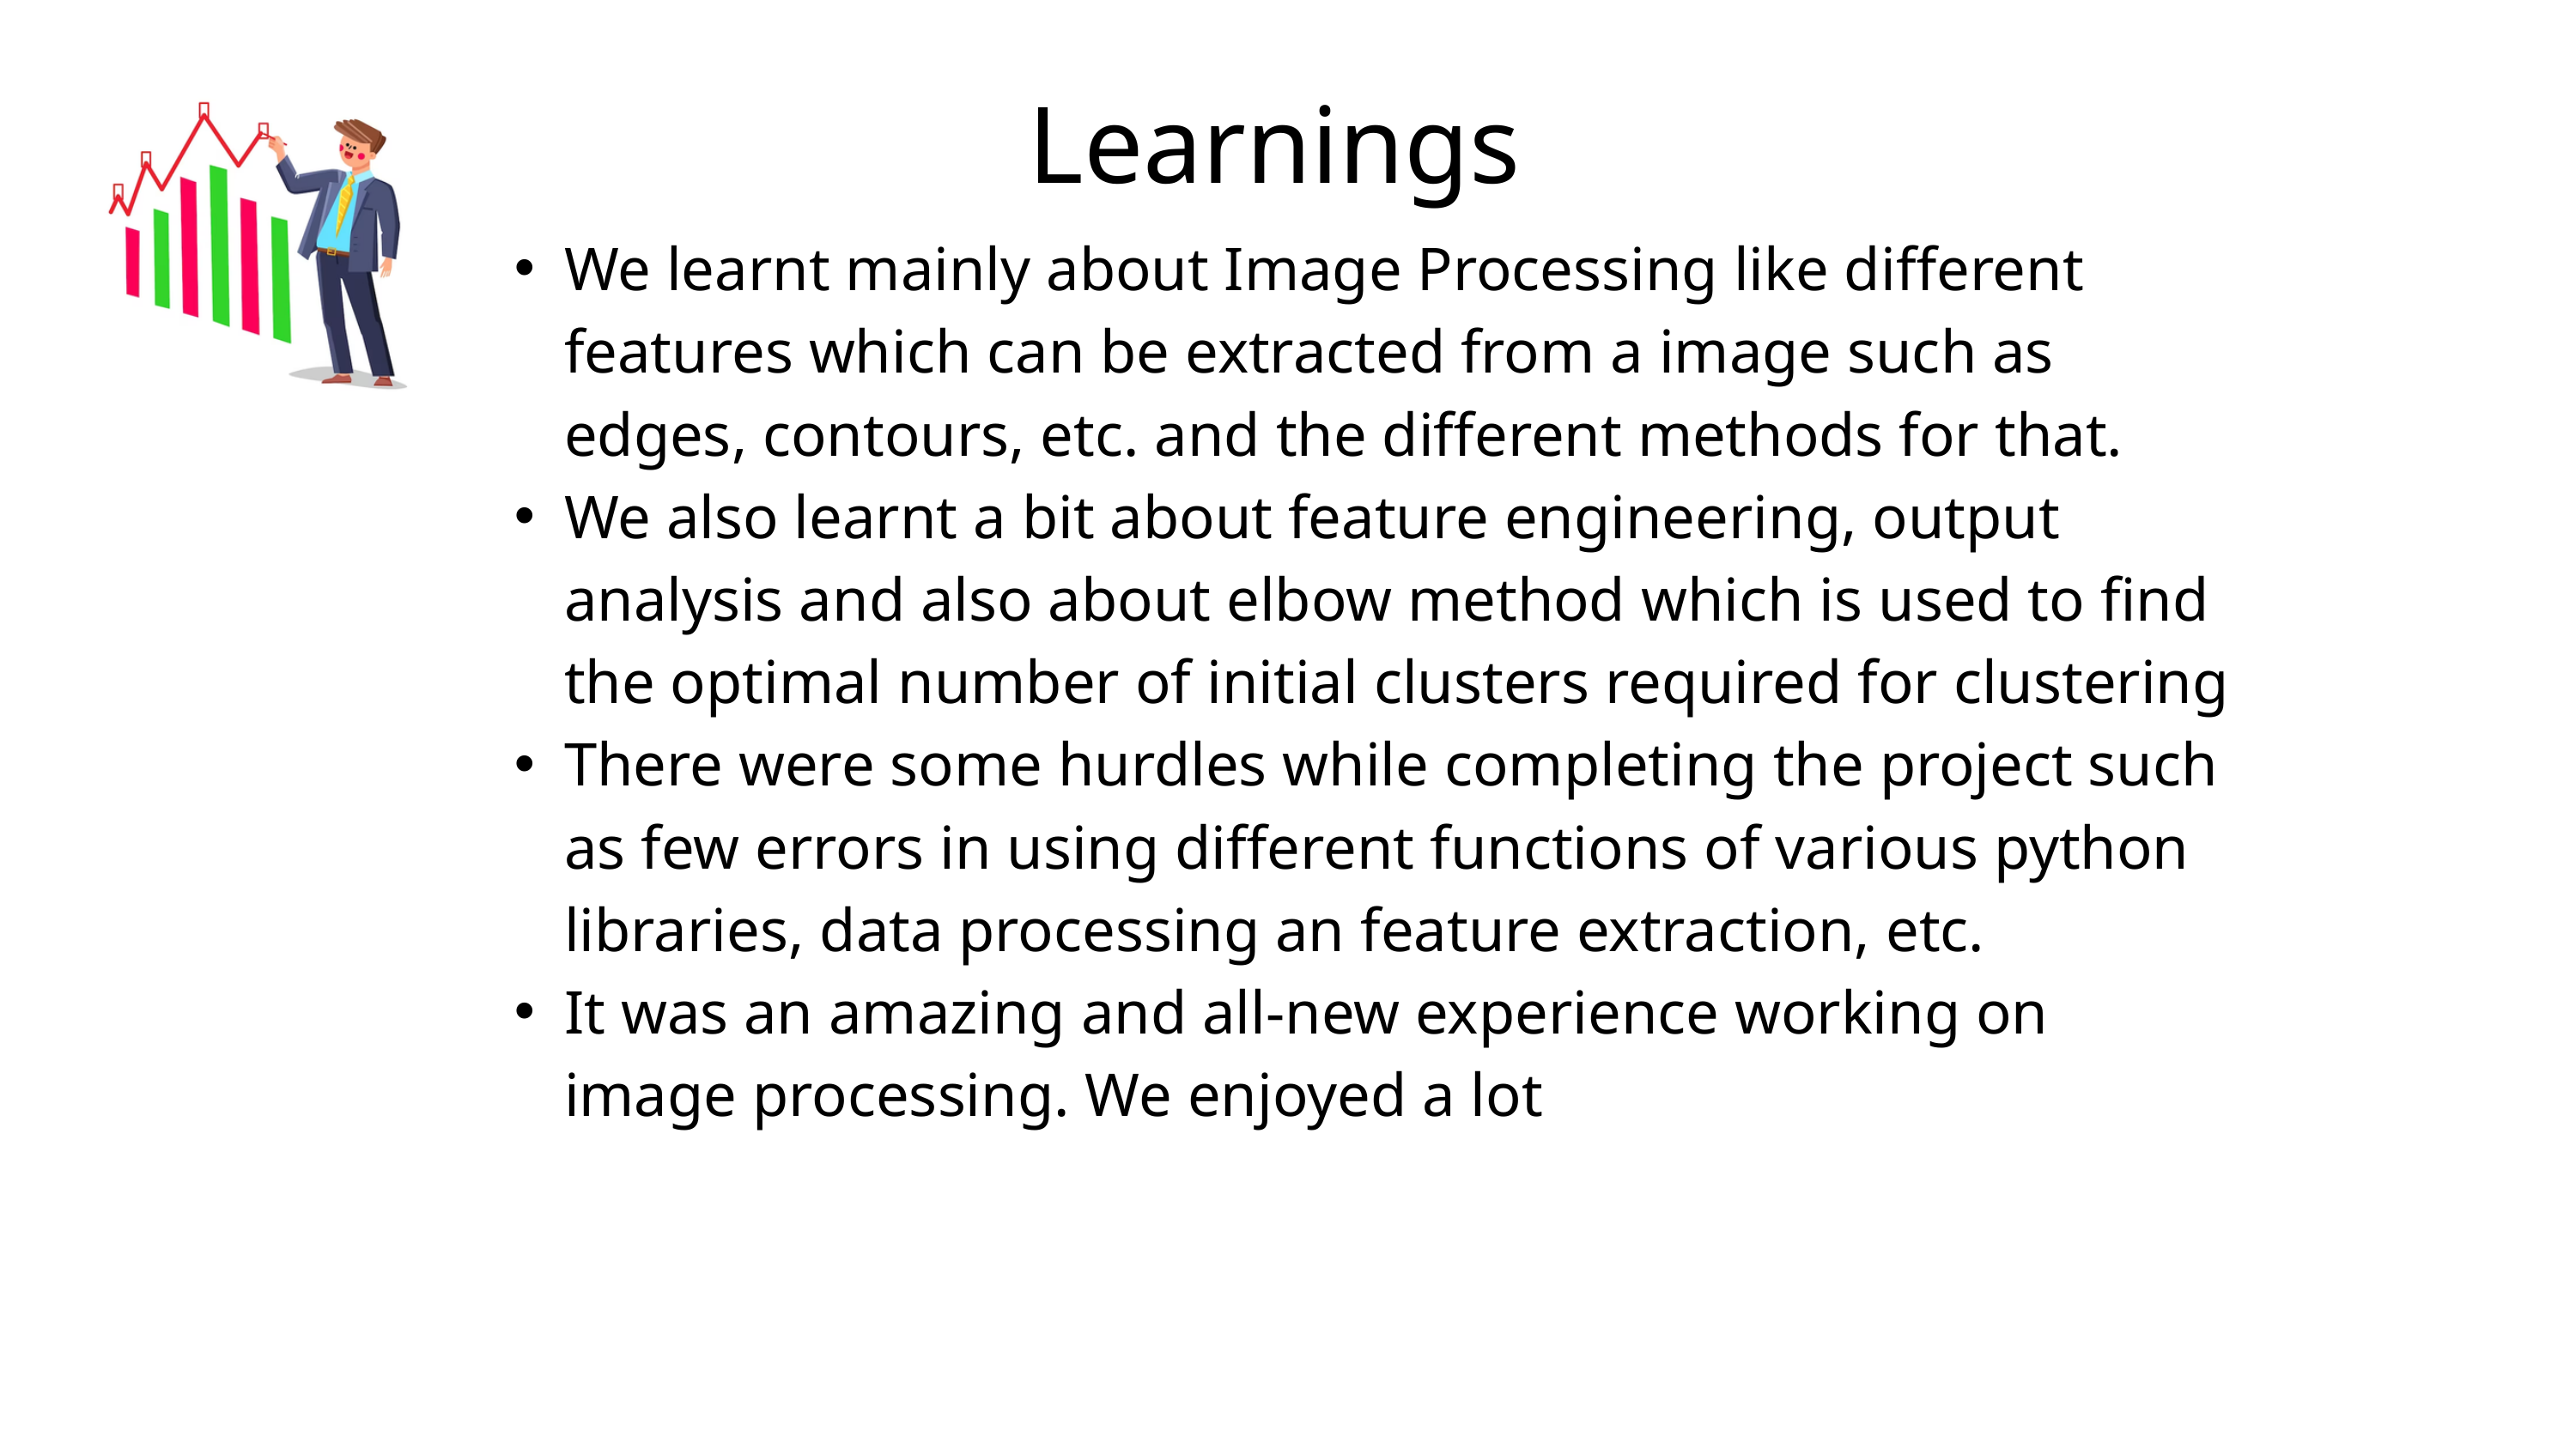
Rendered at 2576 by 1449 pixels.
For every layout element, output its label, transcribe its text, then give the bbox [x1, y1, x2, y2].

text_box Learnings [1022, 56, 1528, 204]
text_box We learnt mainly about Image Processing like different features which can be extracted from a image such as edges, contours, etc. and the different methods for that. We also learnt a bit about feature engineering, output analysis and also about elbow method which is used to find the optimal number of initial clusters required for clustering There were some hurdles while completing the project such as few errors in using different functions of various python libraries, data processing an feature extraction, etc. It was an amazing and all-new experience working on image processing. We enjoyed a lot [464, 220, 2233, 1211]
text_box [77, 48, 439, 410]
